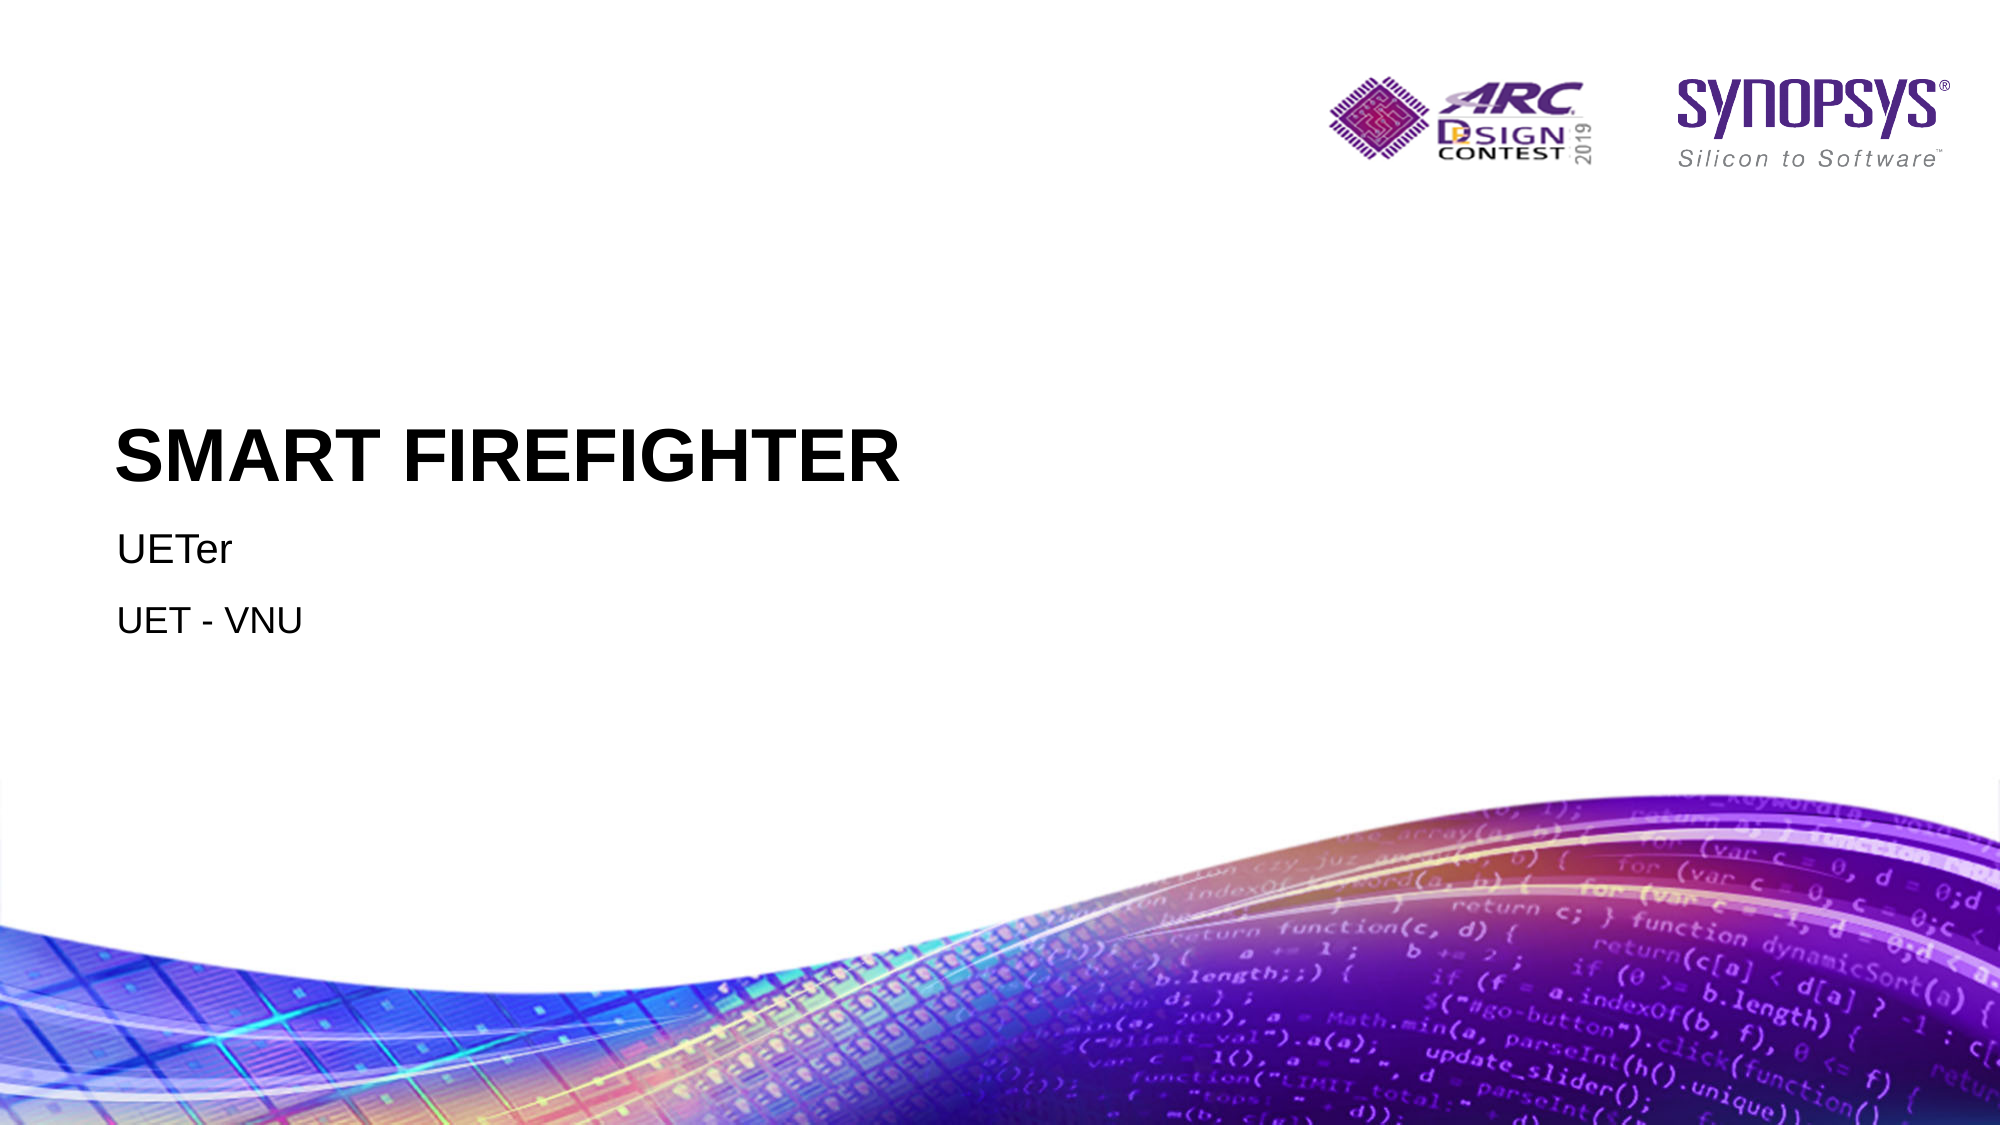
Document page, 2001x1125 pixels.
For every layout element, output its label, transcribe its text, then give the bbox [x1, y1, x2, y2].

list UETer [101, 505, 1900, 580]
list UET - VNU [101, 583, 902, 649]
picture [0, 0, 2000, 1125]
title SMART FIREFIGHTER [99, 310, 1900, 505]
